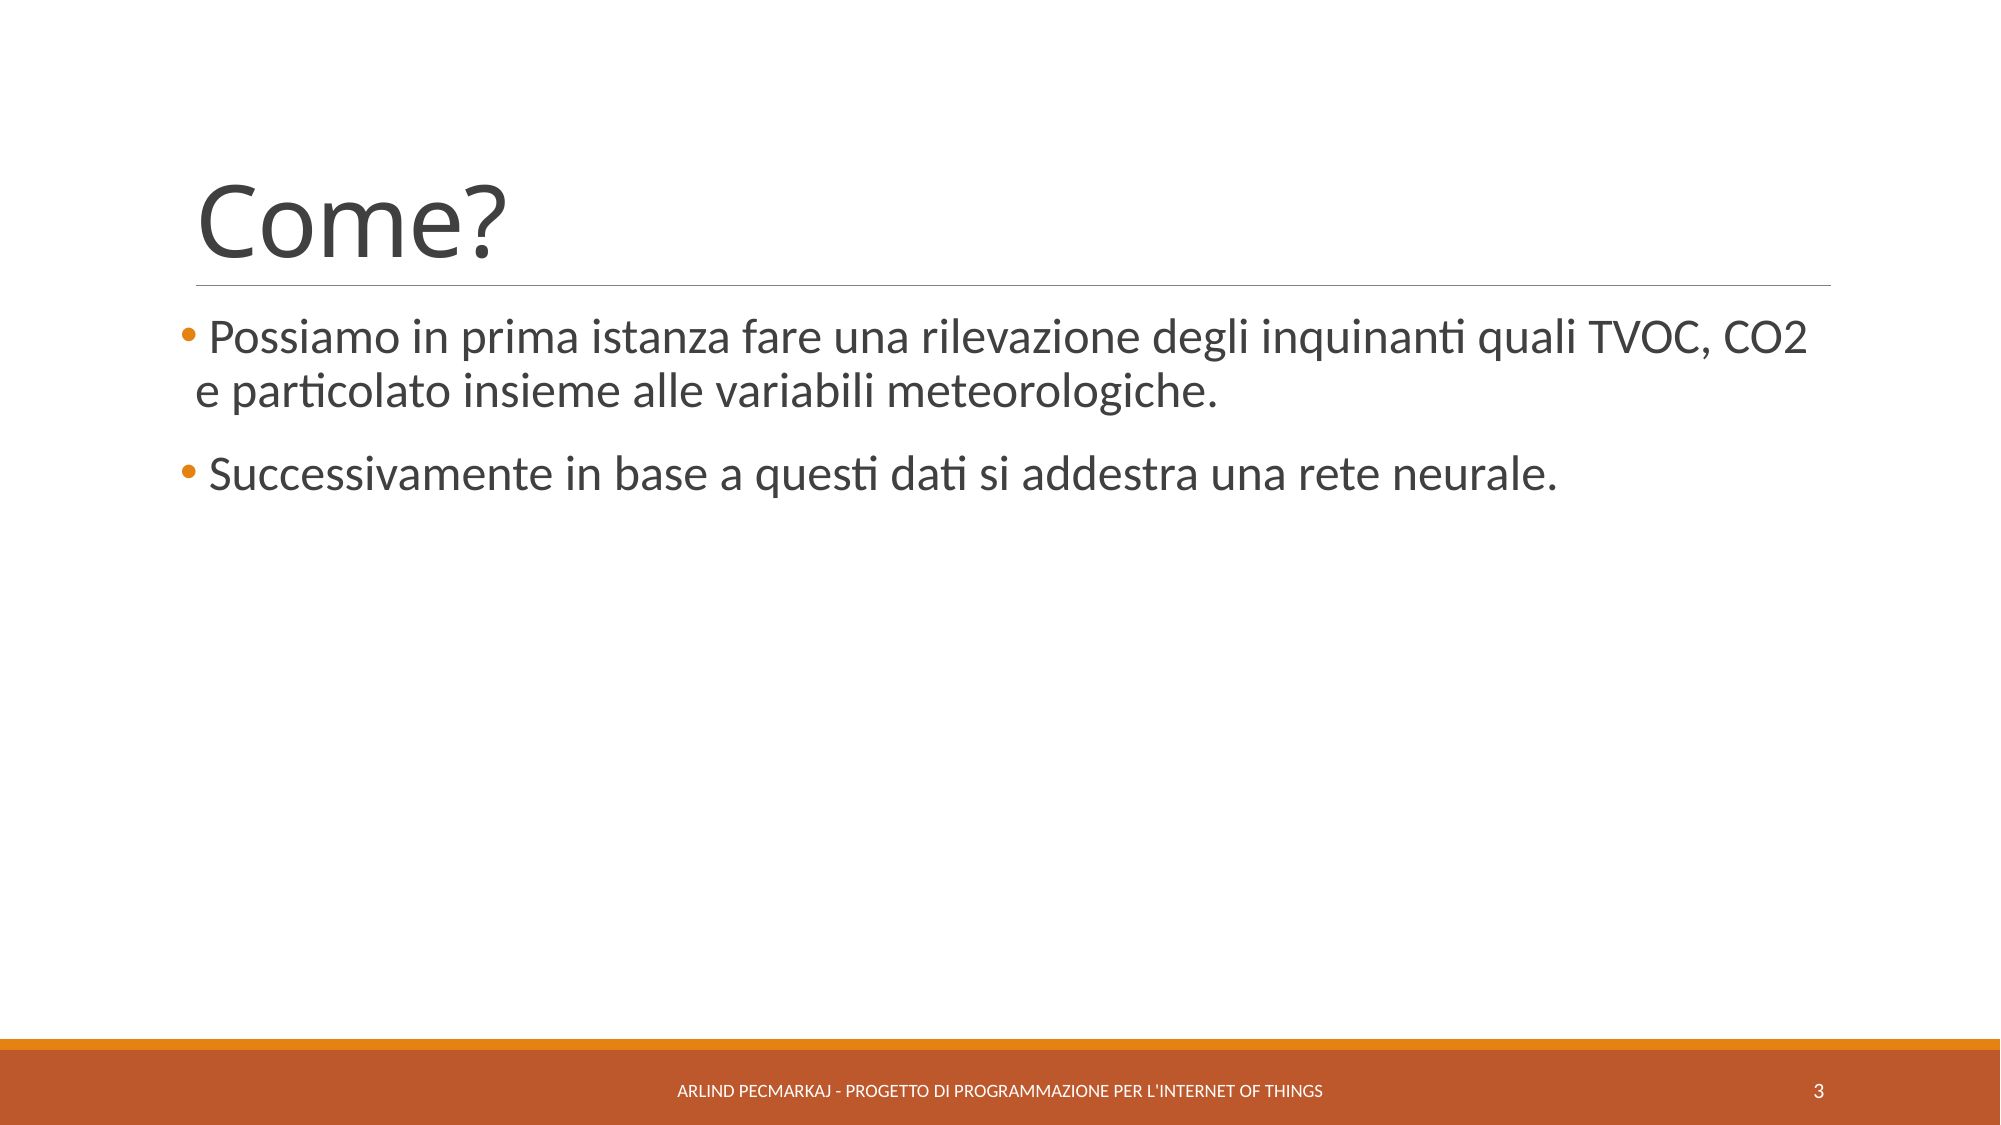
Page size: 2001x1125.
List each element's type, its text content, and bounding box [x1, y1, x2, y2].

list Possiamo in prima istanza fare una rilevazione degli inquinanti quali TVOC, CO2 e particolato insieme alle variabili meteorologiche. Successivamente in base a questi dati si addestra una rete neurale. [180, 302, 1830, 963]
slide_number 3 [1624, 1059, 1840, 1120]
title Come? [180, 47, 1830, 285]
footer Arlind Pecmarkaj - Progetto di Programmazione per l'Internet of Things [604, 1059, 1396, 1120]
